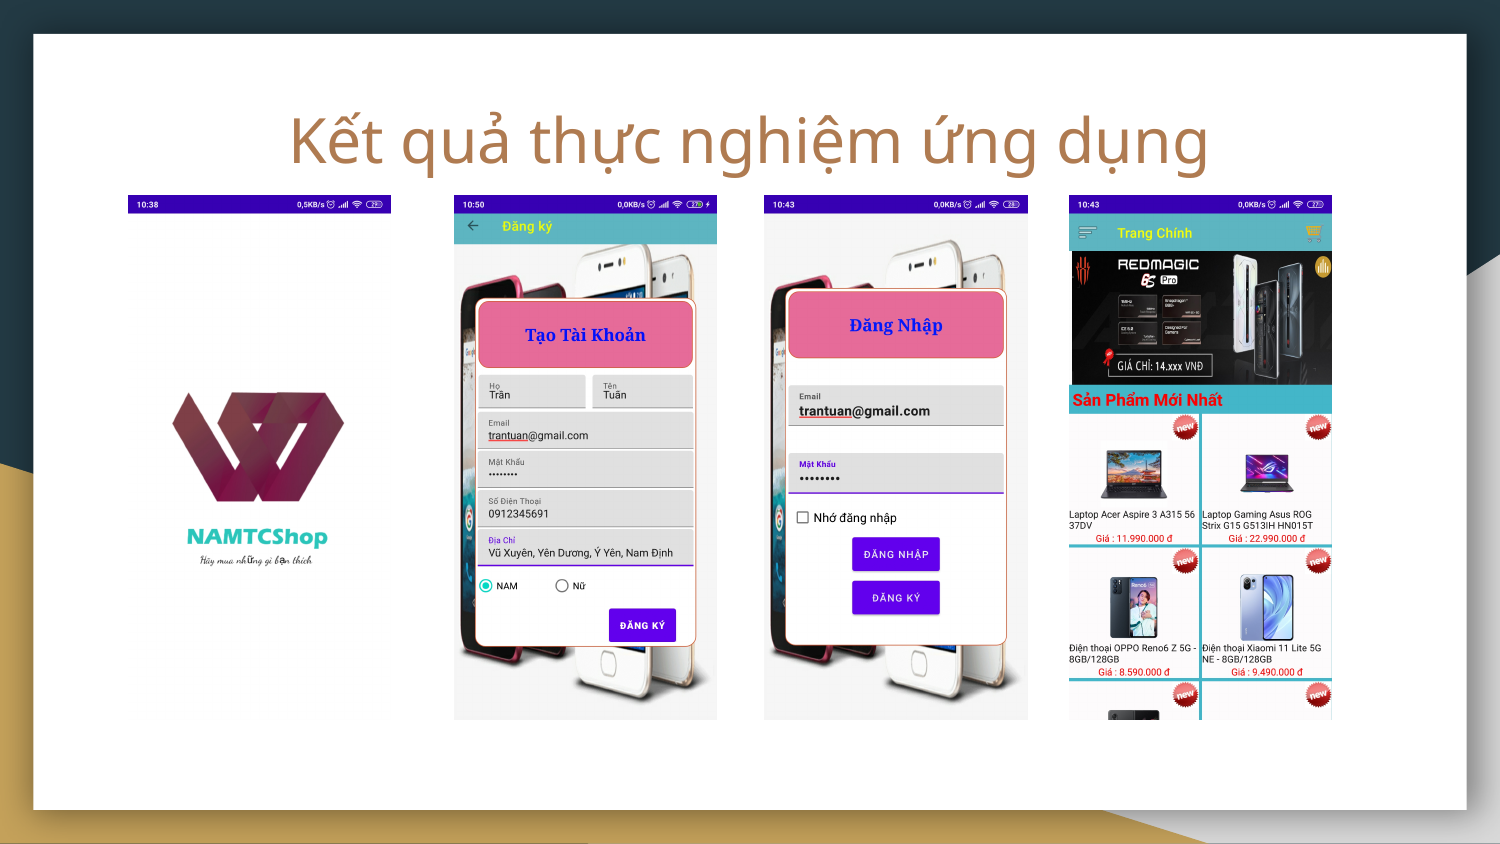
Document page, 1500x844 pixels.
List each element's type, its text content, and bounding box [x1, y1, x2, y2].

picture [128, 194, 391, 720]
title Kết quả thực nghiệm ứng dụng [134, 85, 1366, 196]
picture [1069, 194, 1332, 720]
picture [764, 194, 1028, 720]
picture [454, 194, 718, 720]
